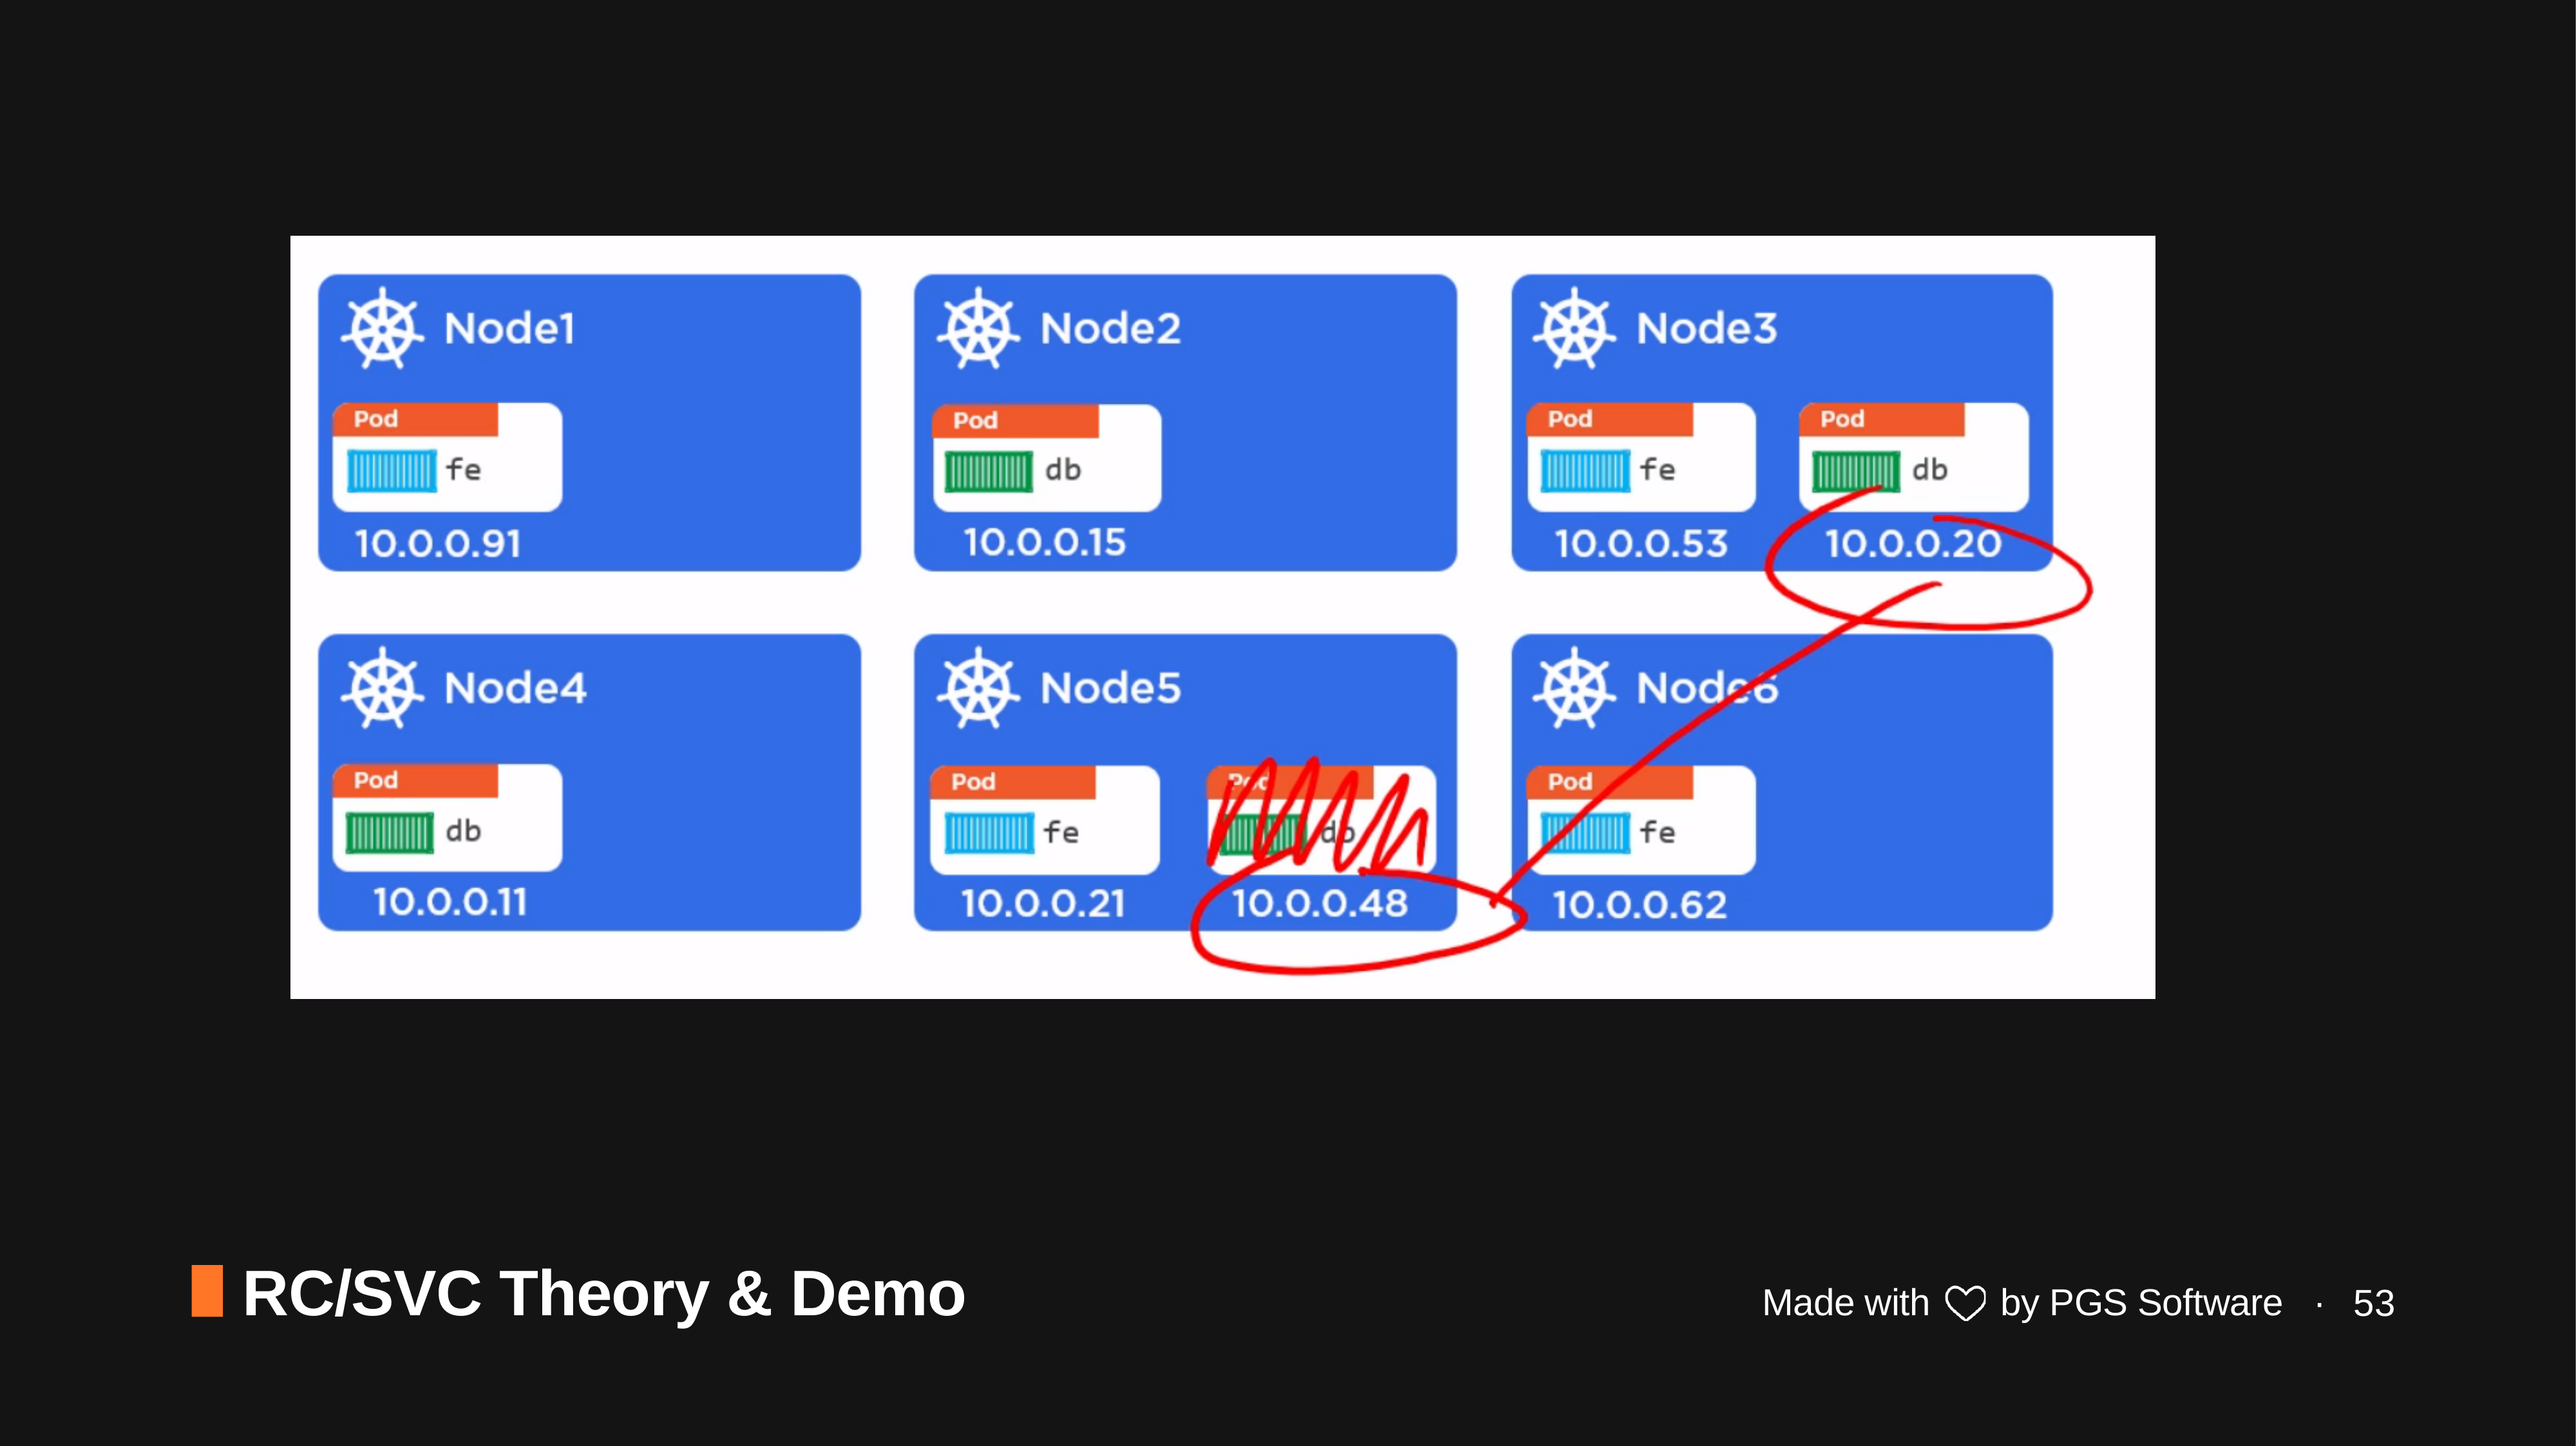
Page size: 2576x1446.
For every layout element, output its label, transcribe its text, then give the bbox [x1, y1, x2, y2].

list RC/SVC Theory & Demo [233, 1246, 1494, 1334]
slide_number 53 [2344, 1274, 2427, 1329]
picture [290, 236, 2155, 999]
